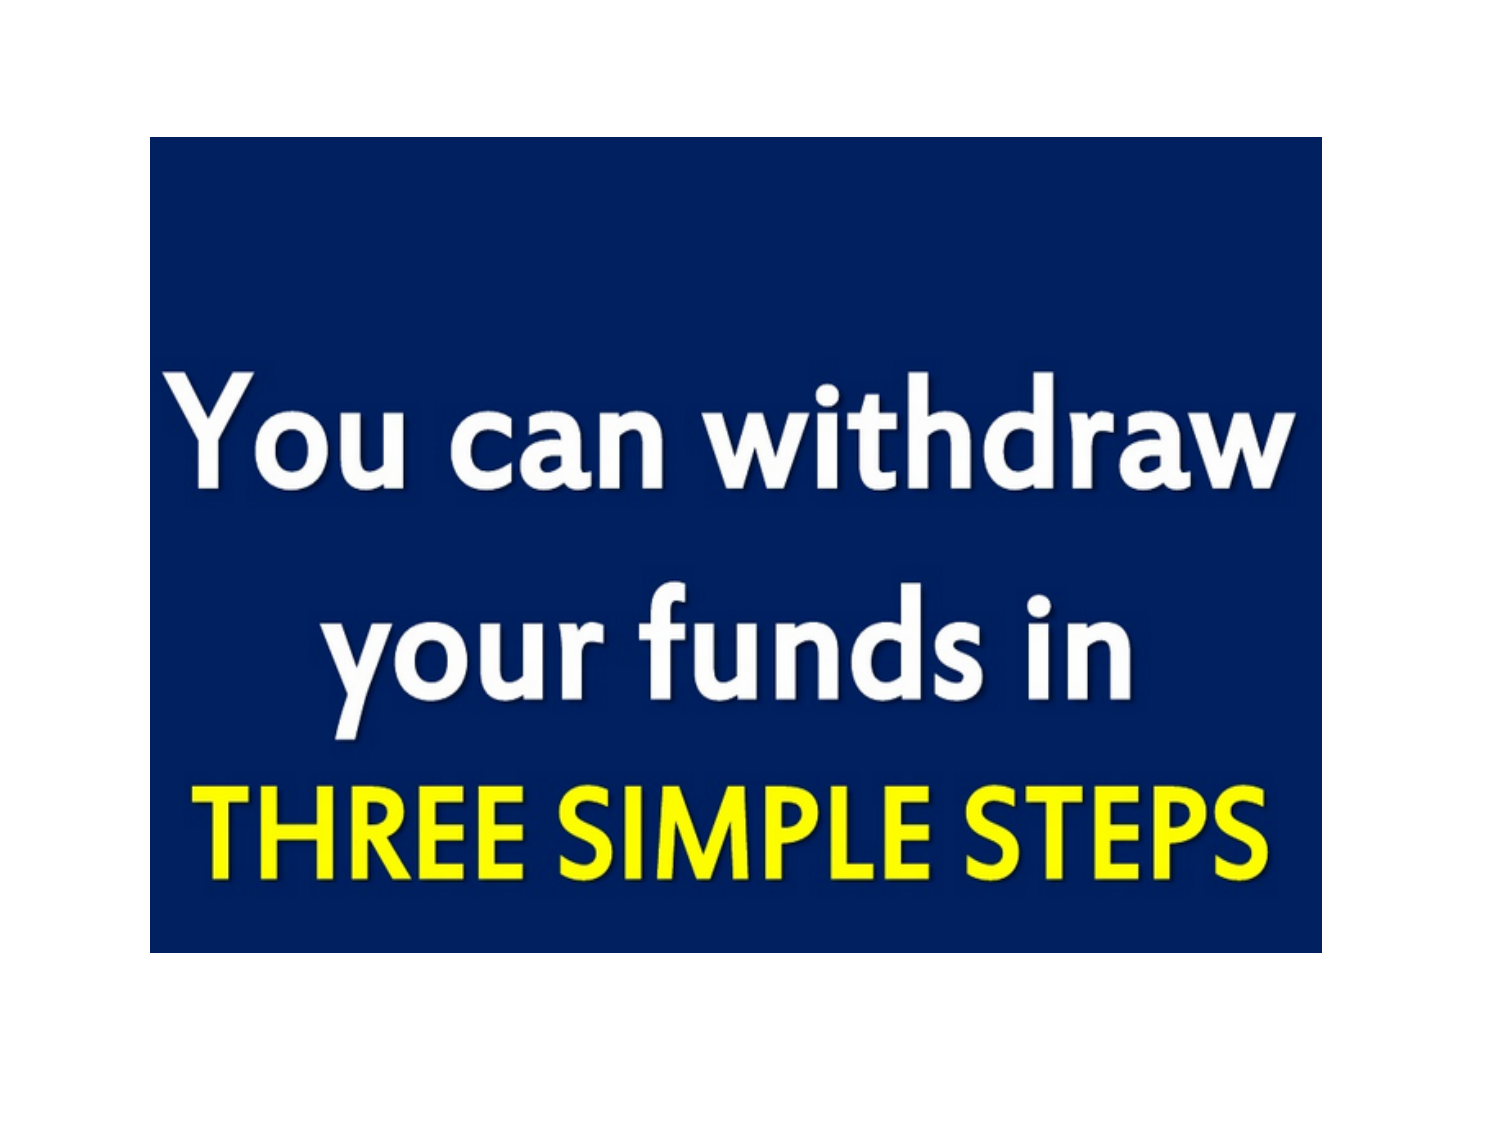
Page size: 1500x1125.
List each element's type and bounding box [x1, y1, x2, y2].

picture [149, 137, 1323, 954]
